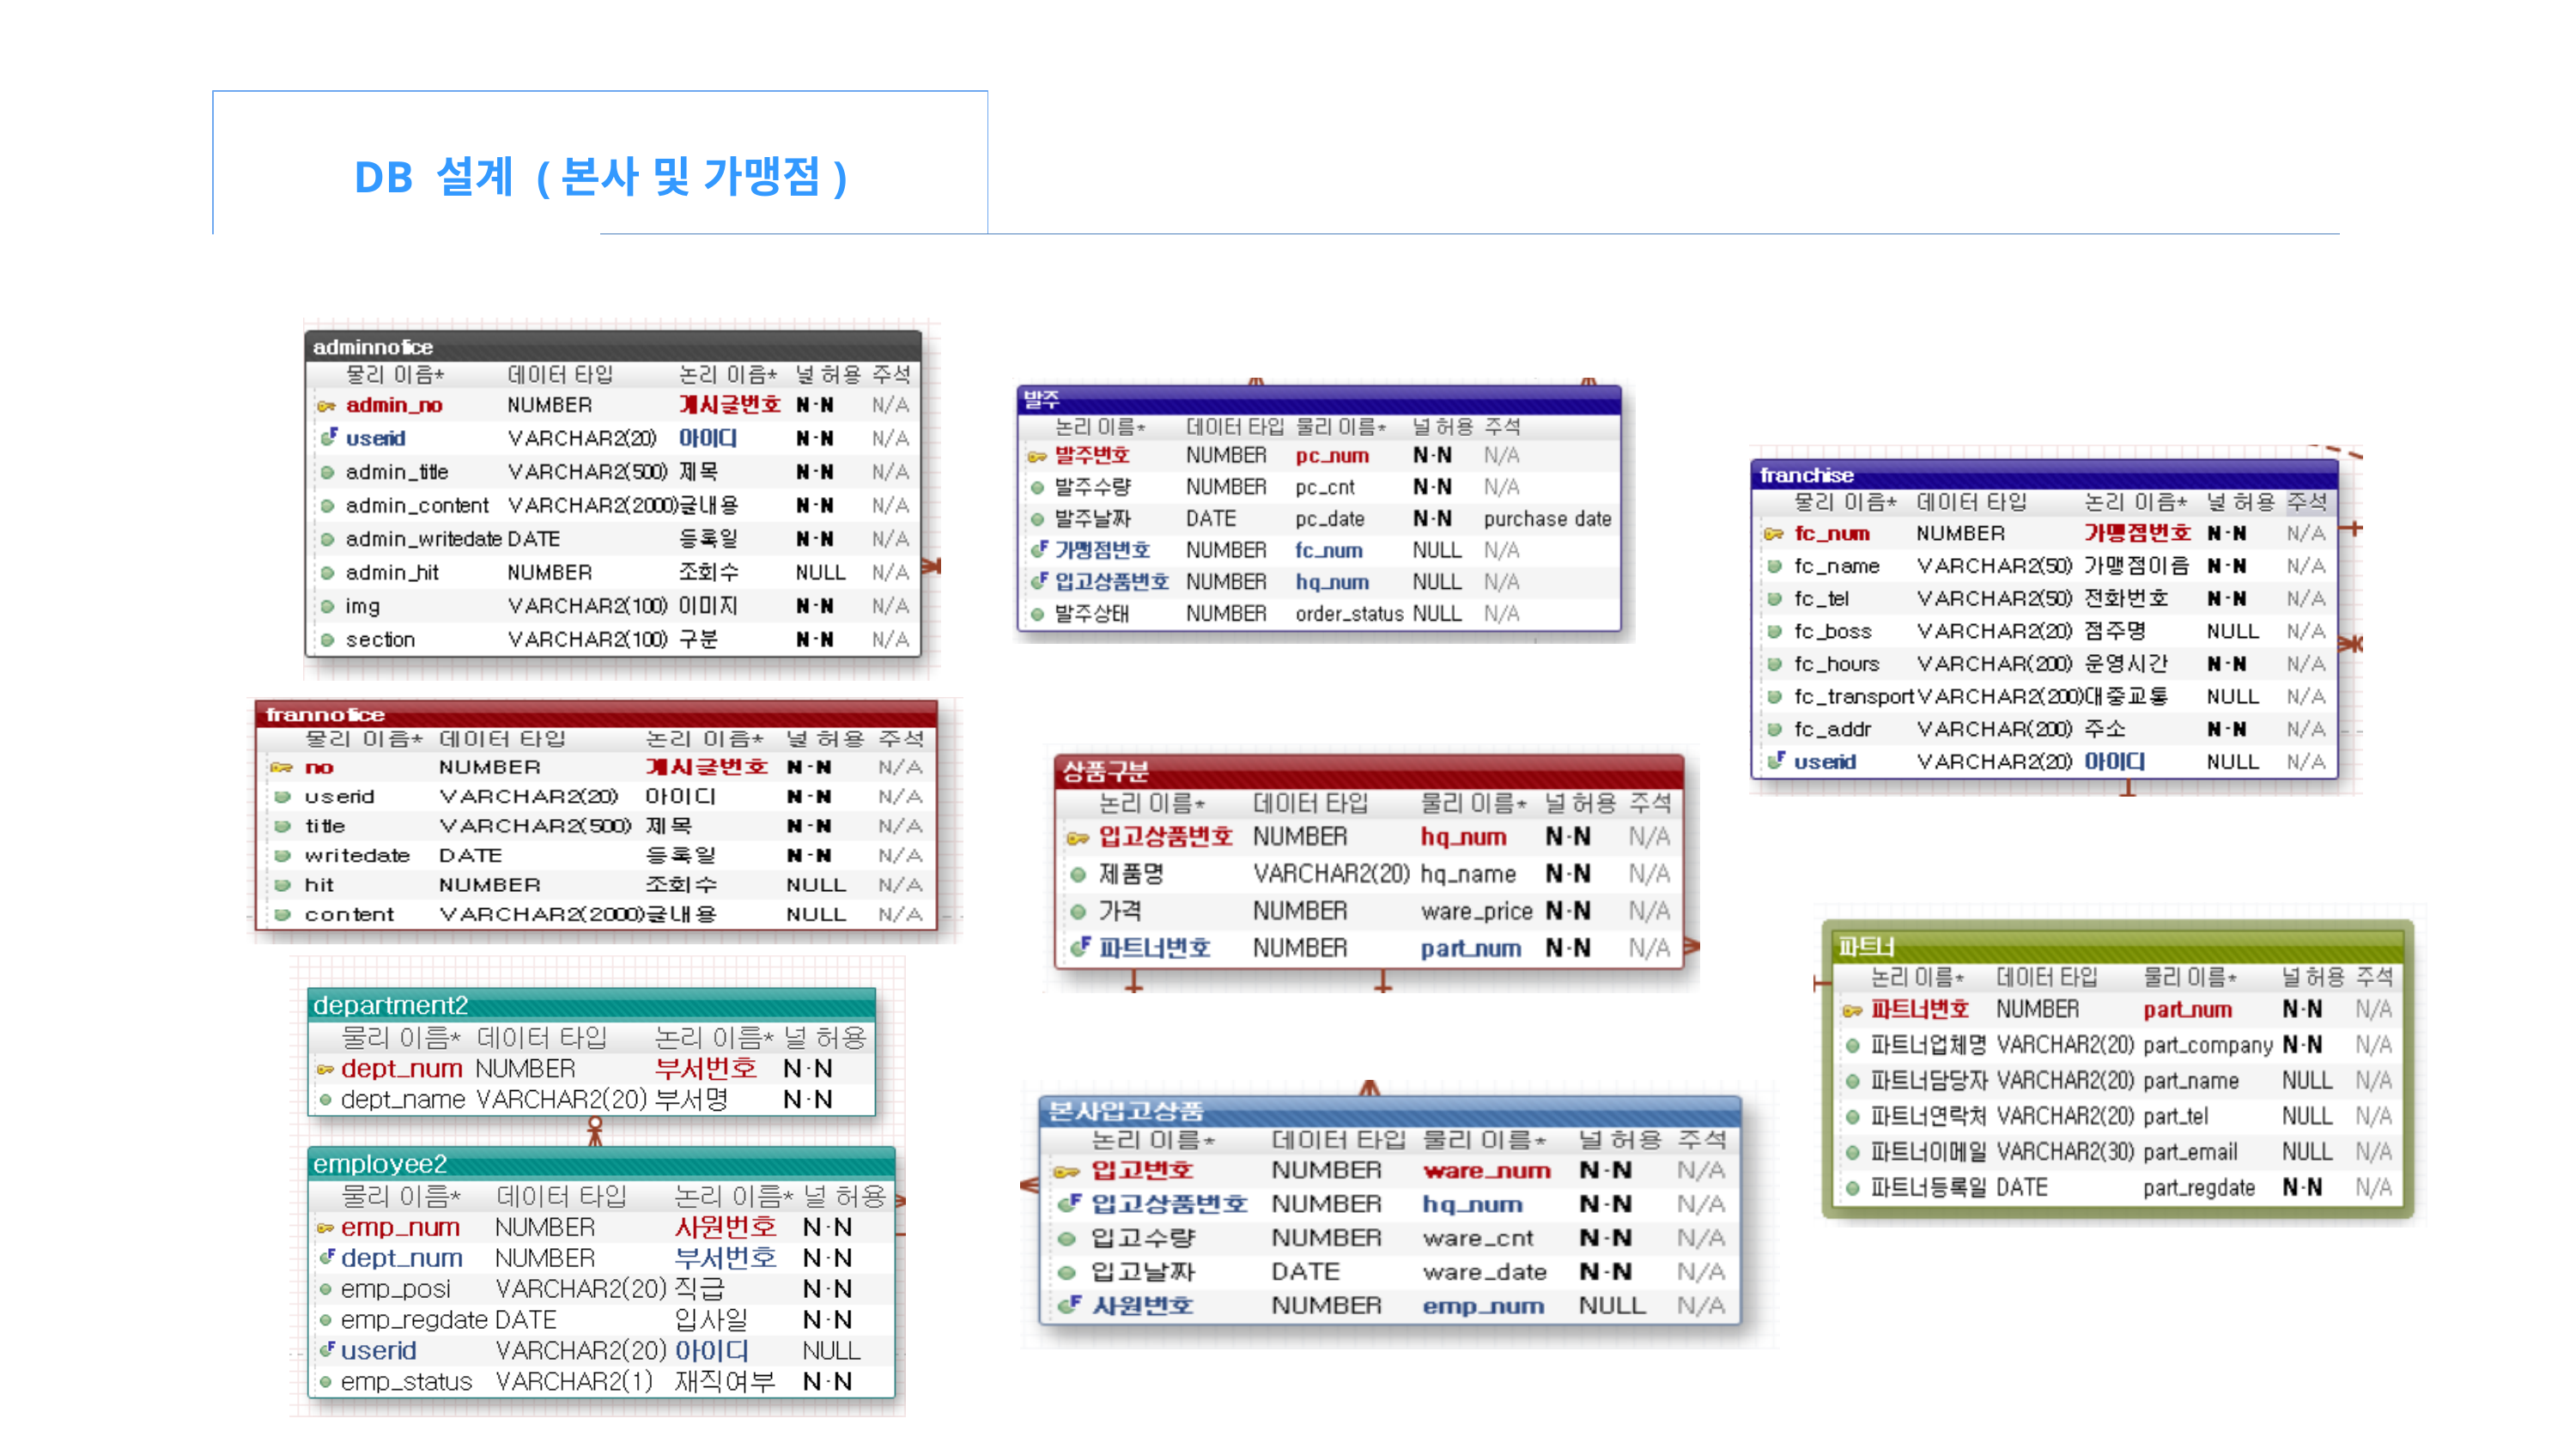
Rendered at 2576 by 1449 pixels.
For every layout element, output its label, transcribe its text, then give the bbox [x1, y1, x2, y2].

picture [303, 318, 942, 681]
picture [1012, 377, 1636, 644]
picture [1814, 902, 2427, 1228]
text_box DB 설계 (본사 및 가맹점) [138, 143, 1062, 234]
picture [1019, 1079, 1780, 1349]
picture [1749, 445, 2363, 797]
text_box [212, 90, 988, 143]
picture [289, 955, 907, 1417]
picture [246, 697, 964, 944]
picture [1042, 743, 1700, 993]
